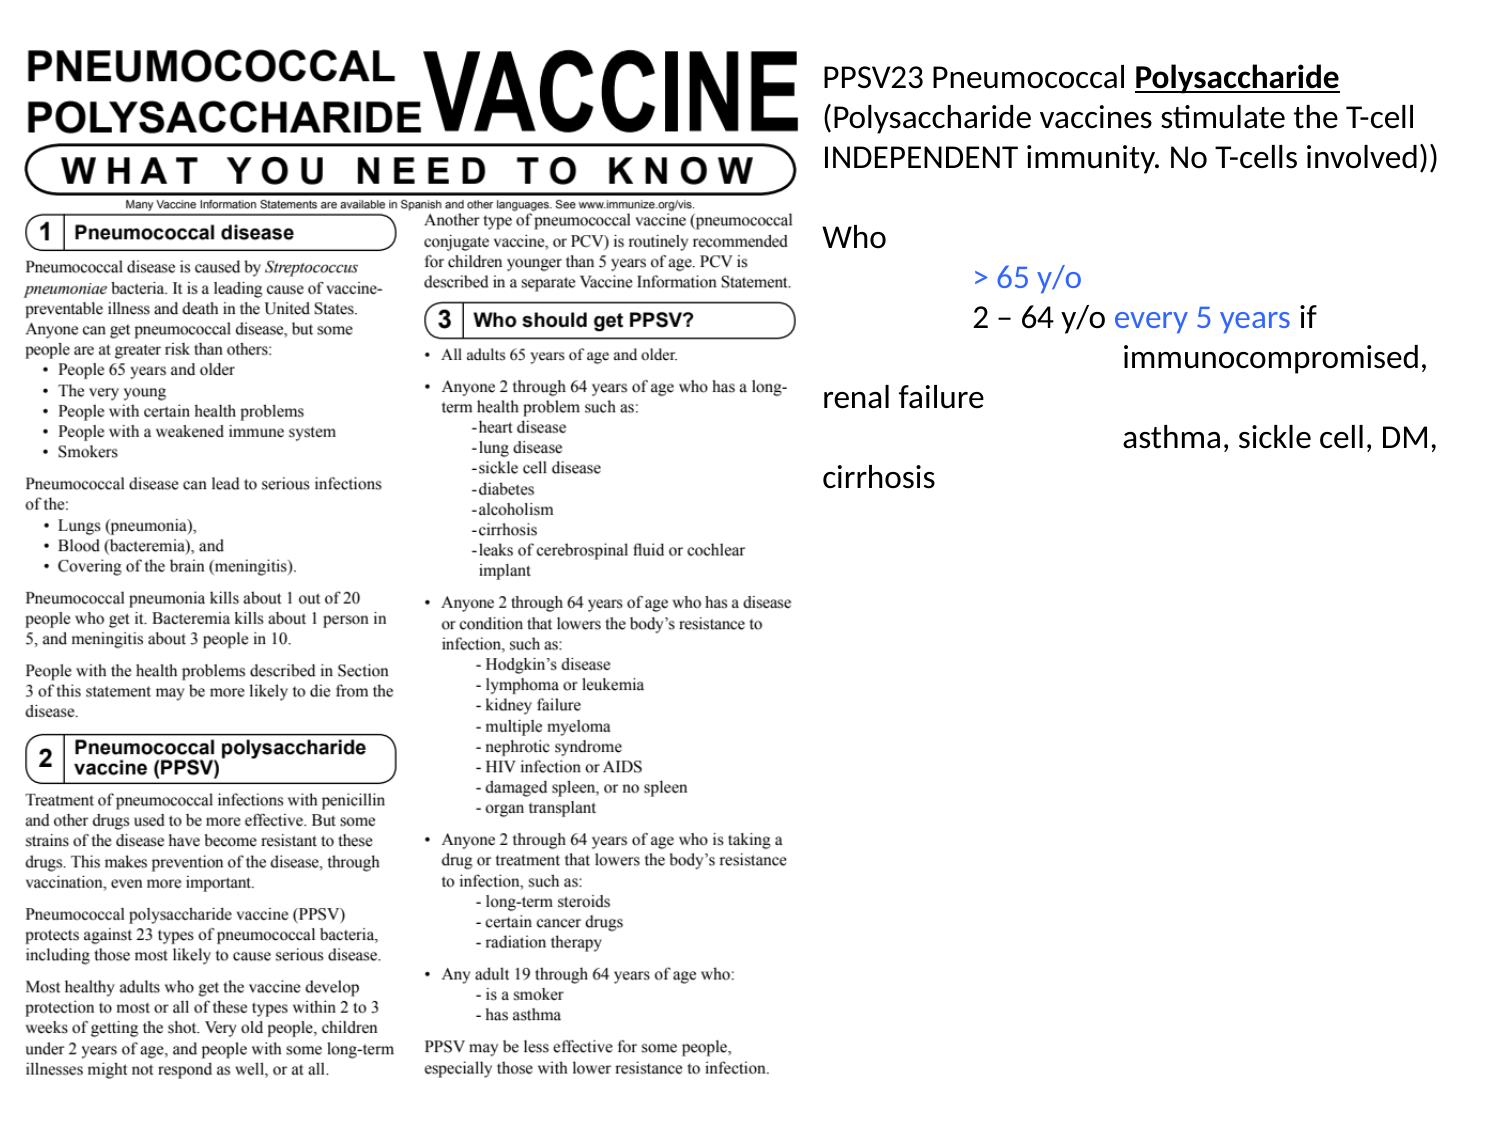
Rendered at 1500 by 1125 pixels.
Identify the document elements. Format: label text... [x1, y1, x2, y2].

picture [0, 0, 845, 1125]
text_box PPSV23 Pneumococcal Polysaccharide (Polysaccharide vaccines stimulate the T-cell INDEPENDENT immunity. No T-cells involved)) Who > 65 y/o 2 – 64 y/o every 5 years if immunocompromised, renal failure asthma, sickle cell, DM, cirrhosis [849, 48, 1500, 503]
